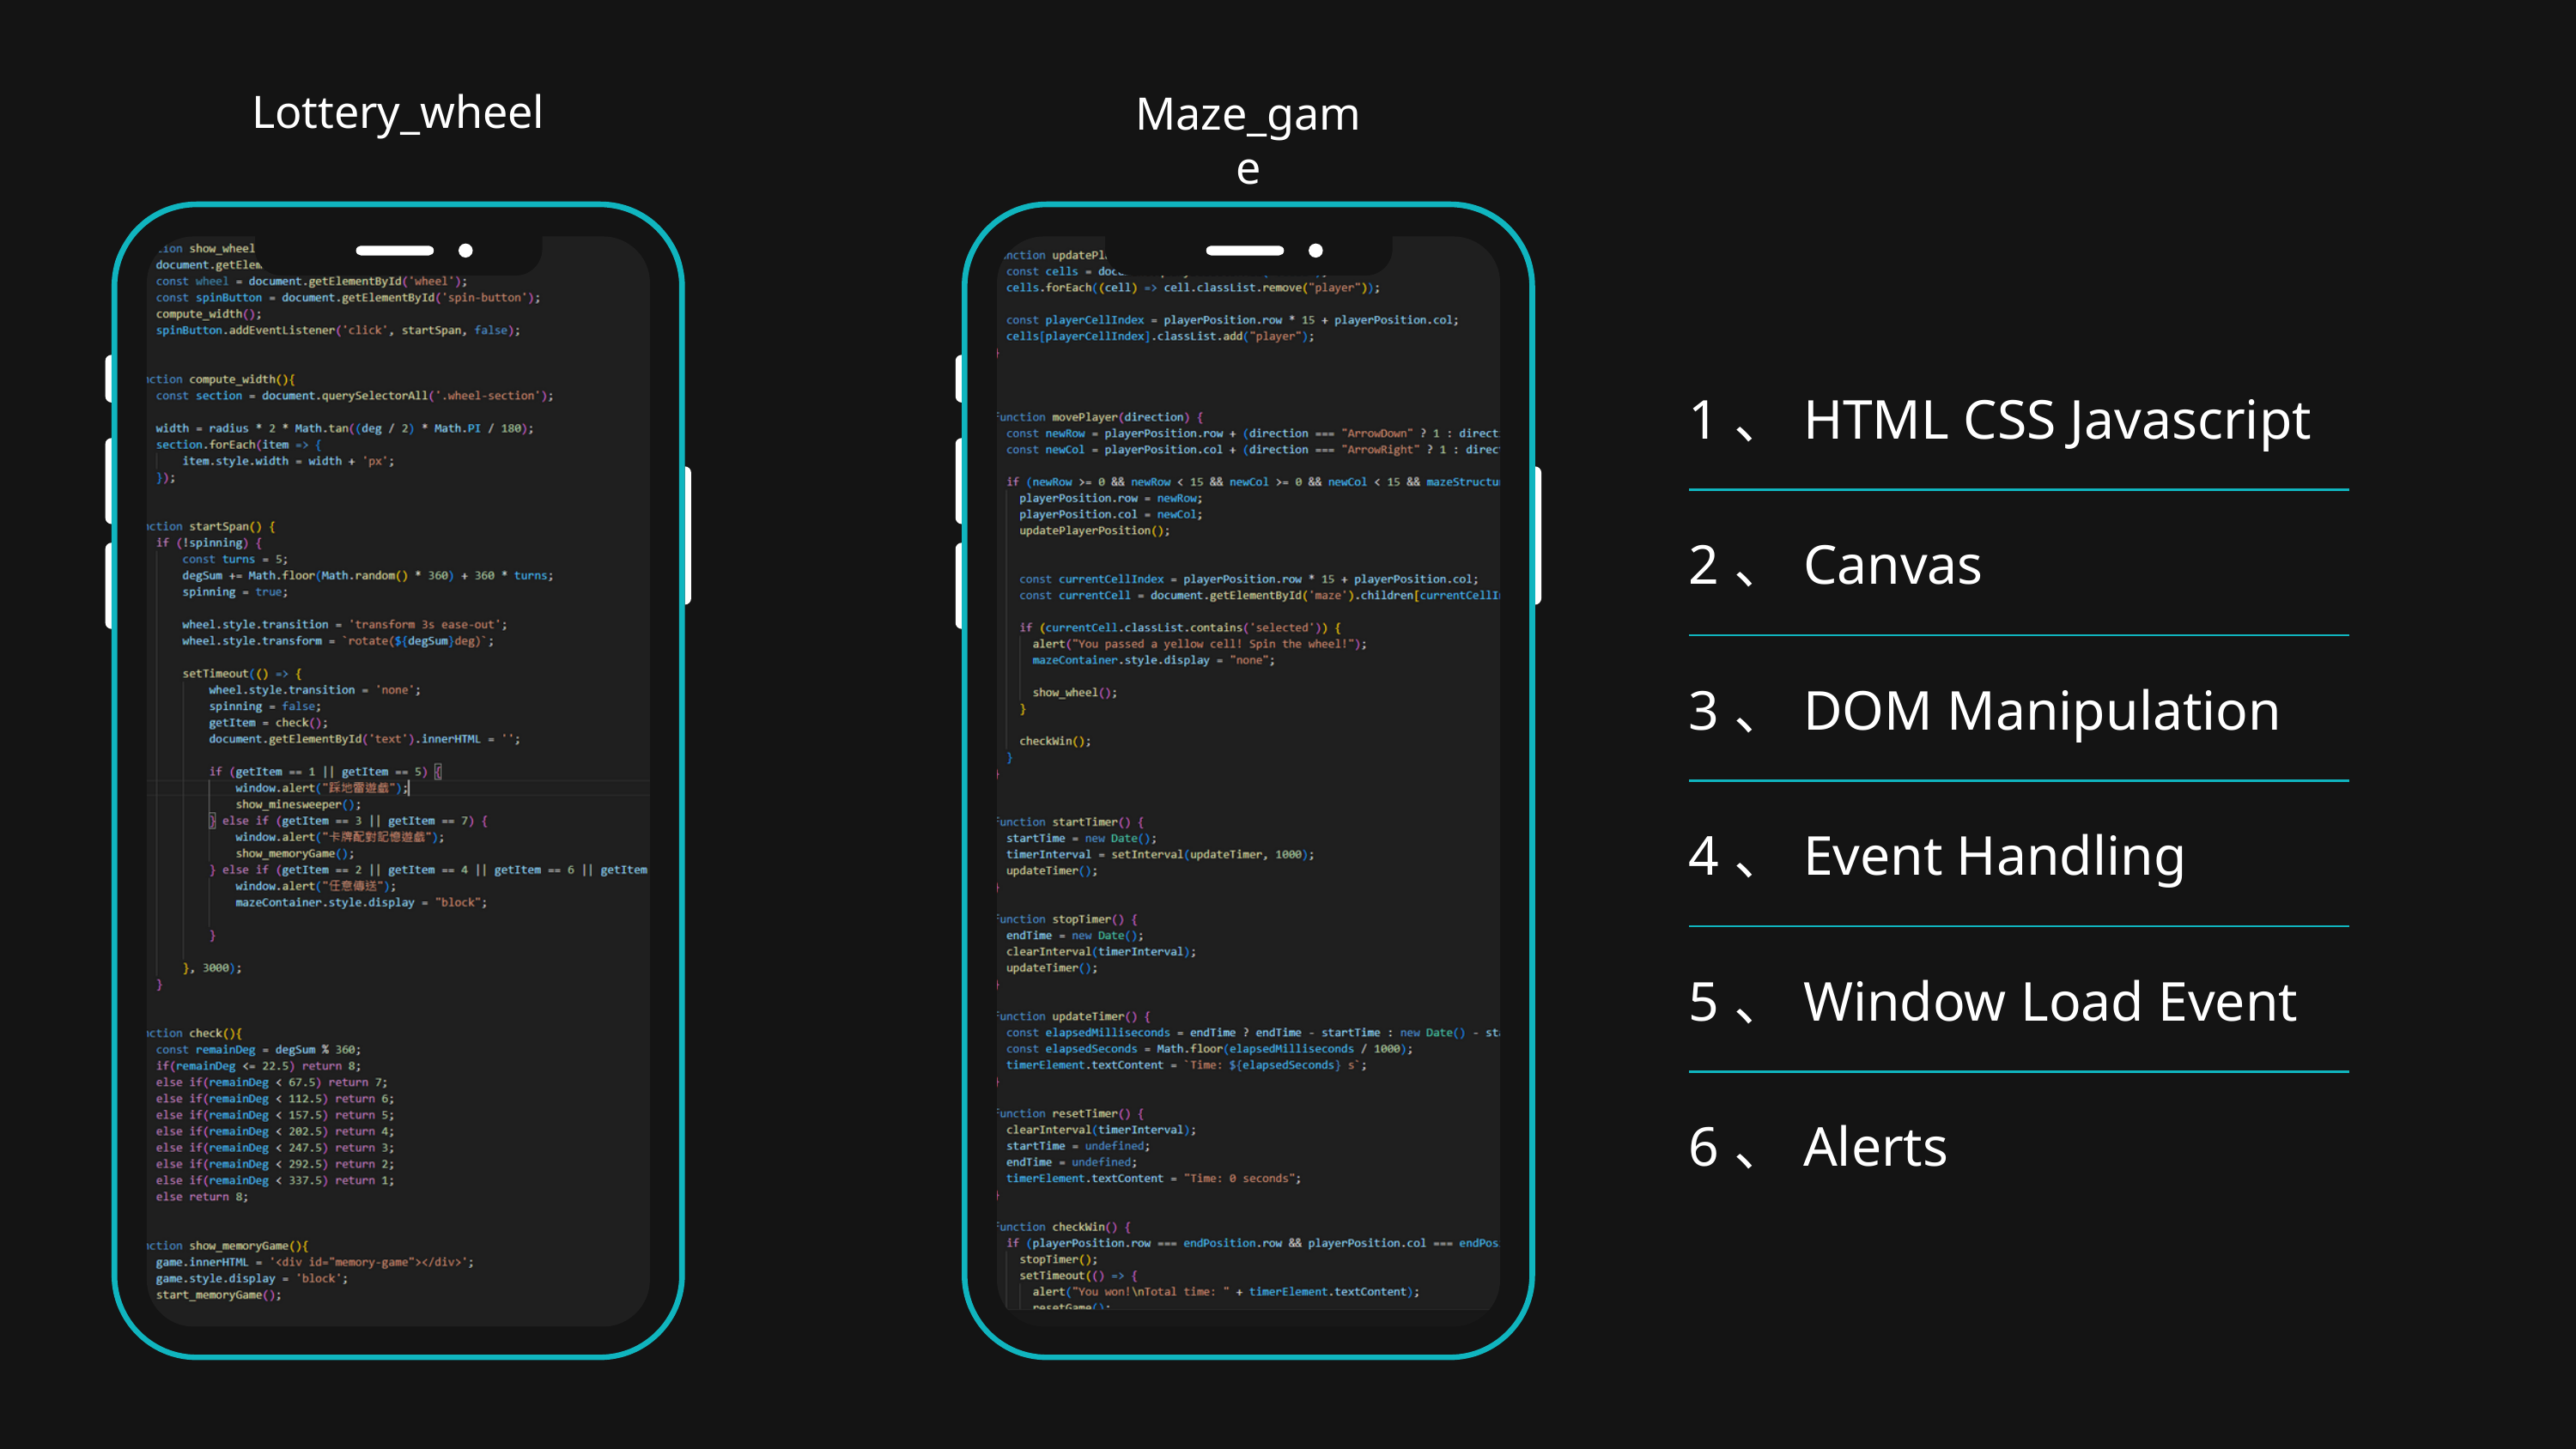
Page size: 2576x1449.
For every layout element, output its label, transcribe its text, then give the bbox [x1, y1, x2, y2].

table_cell 4、Event Handling [1689, 782, 2349, 925]
table_cell 3、DOM Manipulation [1689, 636, 2349, 779]
table_cell 6、Alerts [1689, 1073, 2349, 1217]
text_box Maze_game [1131, 85, 1365, 193]
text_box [105, 201, 692, 1361]
text_box Lottery_wheel [250, 75, 546, 137]
table_cell 5、Window Load Event [1689, 927, 2349, 1070]
table_cell 2、Canvas [1689, 491, 2349, 634]
table_header 1、HTML CSS Javascript [1689, 344, 2349, 488]
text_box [955, 201, 1542, 1361]
